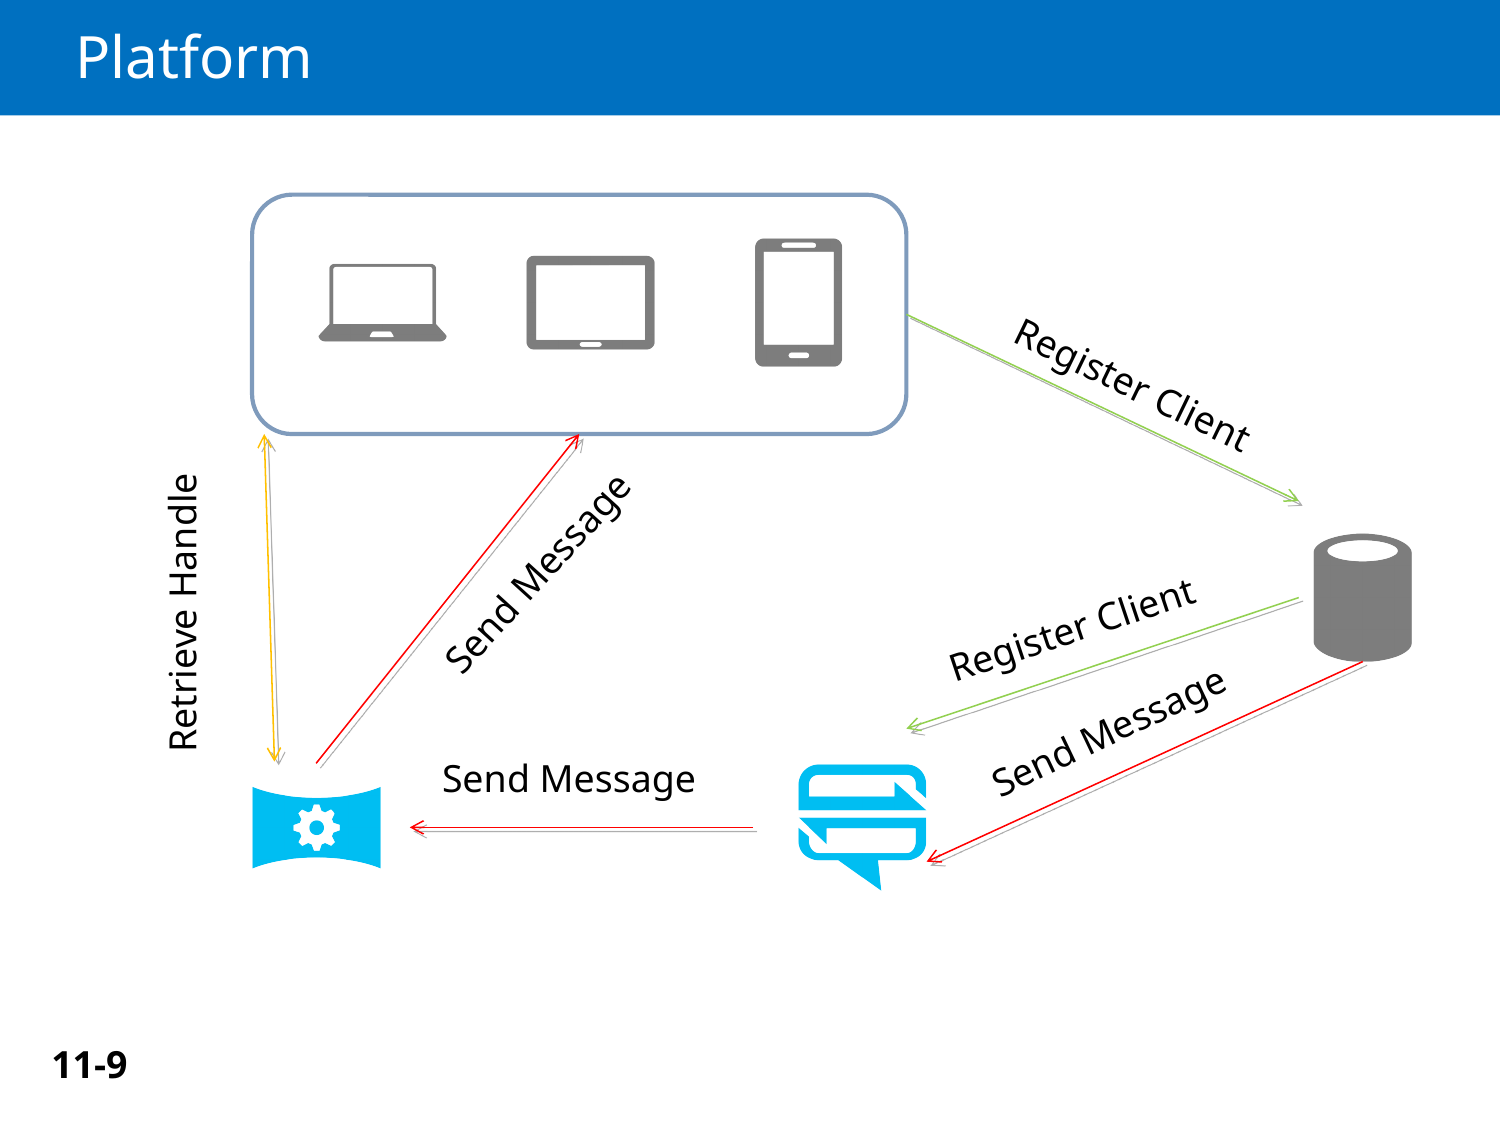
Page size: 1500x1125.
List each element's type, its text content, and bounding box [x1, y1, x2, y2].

text_box 11-9 [36, 1033, 194, 1094]
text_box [151, 194, 1427, 892]
title Platform [75, 0, 1351, 122]
